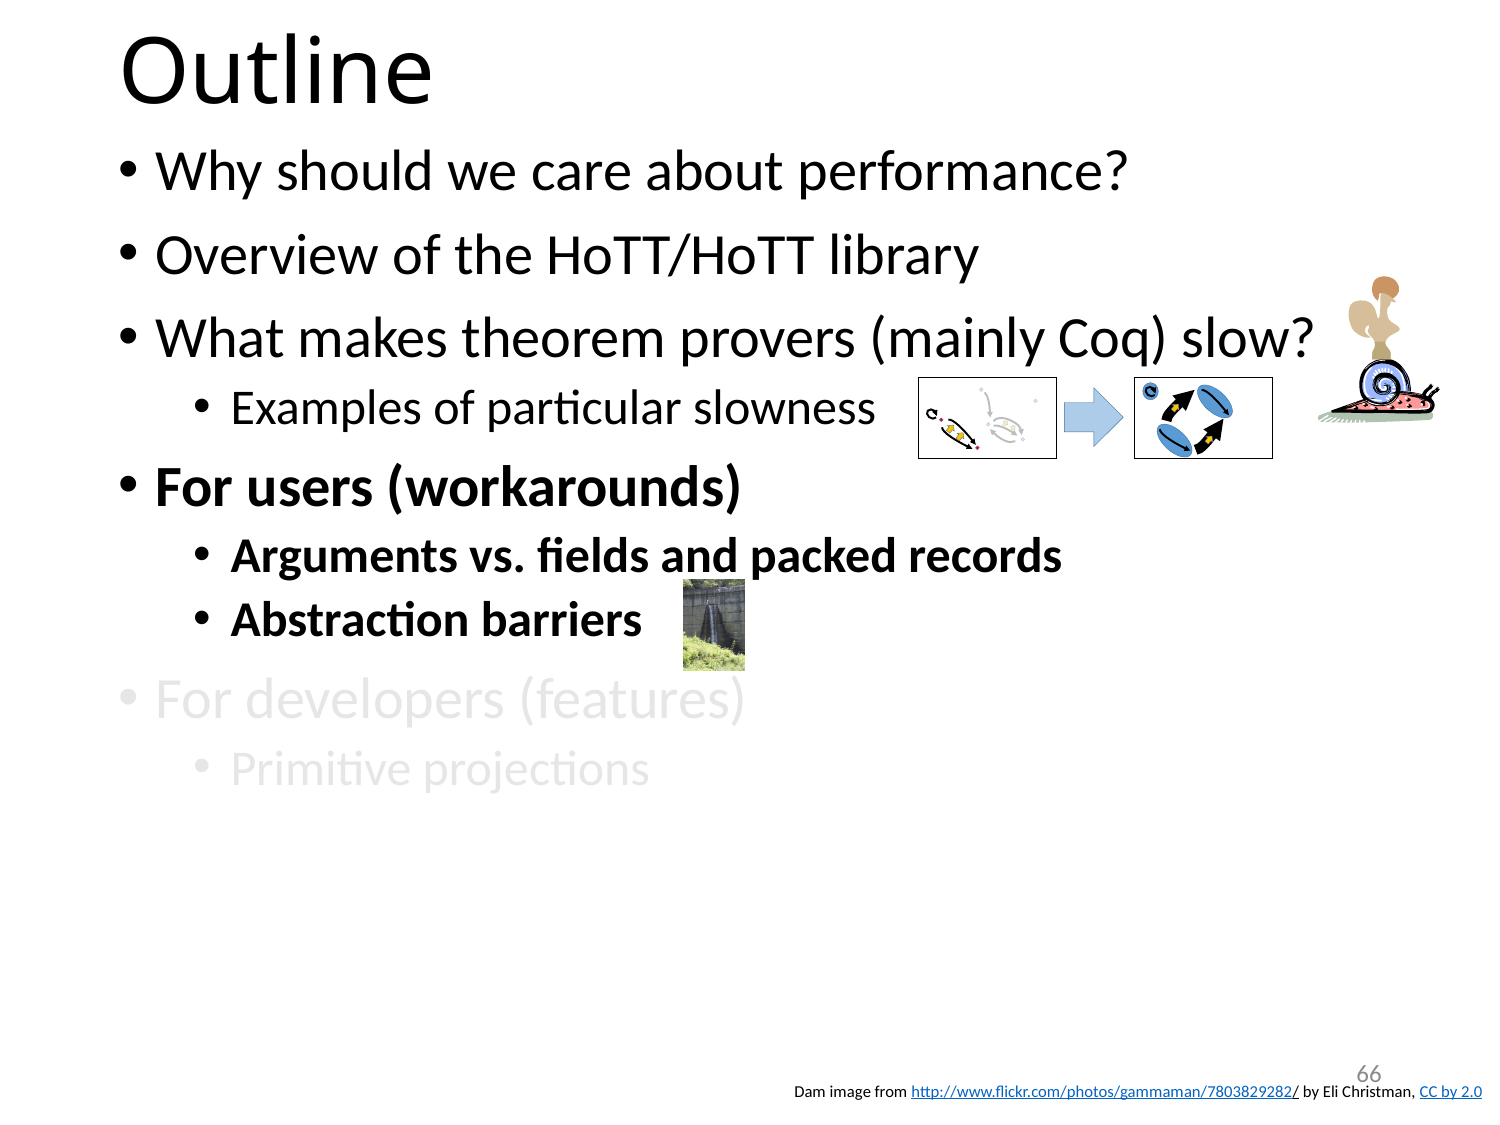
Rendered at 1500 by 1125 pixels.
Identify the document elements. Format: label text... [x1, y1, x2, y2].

title Outline [103, 3, 1397, 132]
list Why should we care about performance? Overview of the HoTT/HoTT library What makes theorem provers (mainly Coq) slow? Examples of particular slowness For users (workarounds) Arguments vs. fields and packed records Abstraction barriers For developers (features) Primitive projections [103, 132, 1397, 1125]
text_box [1315, 273, 1443, 426]
slide_number 66 [1059, 1042, 1397, 1073]
text_box Dam image from http://www.flickr.com/photos/gammaman/7803829282/ by Eli Christman, CC by 2.0 [654, 1073, 1498, 1108]
picture [683, 579, 745, 671]
picture [917, 369, 1273, 459]
